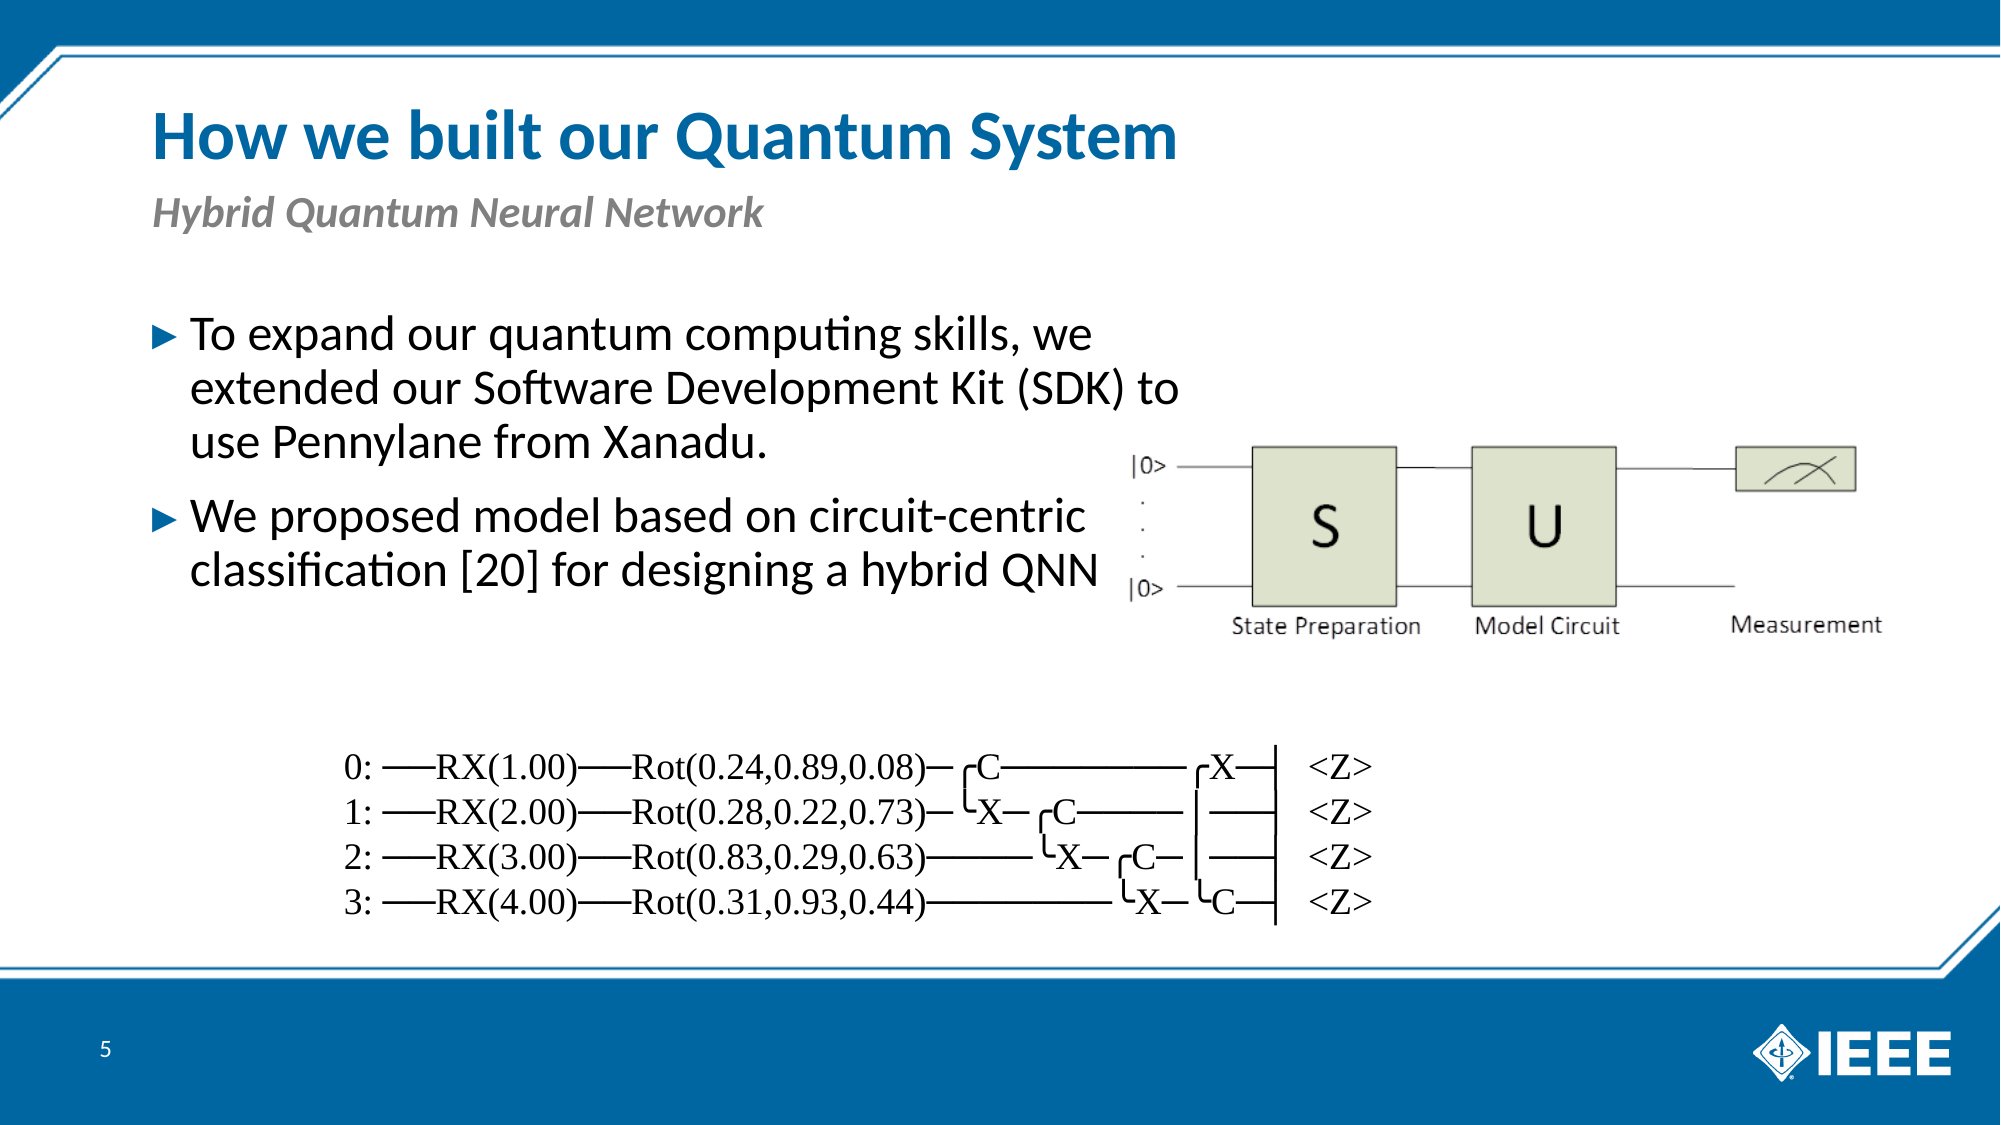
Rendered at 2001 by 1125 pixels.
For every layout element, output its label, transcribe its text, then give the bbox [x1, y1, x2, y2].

picture [1108, 439, 1978, 653]
picture [0, 0, 2000, 148]
list Hybrid Quantum Neural Network [137, 181, 1863, 245]
text_box 0: ──RX(1.00)──Rot(0.24,0.89,0.08)─╭C───────╭X─┤ <Z> 1: ──RX(2.00)──Rot(0.28,0.22,0.73)─╰X─╭C────│──┤ <Z> 2: ──RX(3.00)──Rot(0.83,0.29,0.63)────╰X─╭C─│──┤ <Z> 3: ──RX(4.00)──Rot(0.31,0.93,0.44)───────╰X─╰C─┤ <Z> [329, 734, 1543, 930]
slide_number 5 [84, 1017, 191, 1078]
picture [0, 876, 2000, 1125]
title How we built our Quantum System [137, 91, 1863, 181]
list To expand our quantum computing skills, we extended our Software Development Kit (SDK) to use Pennylane from Xanadu. We proposed model based on circuit-centric classification [20] for designing a hybrid QNN [137, 299, 1222, 947]
